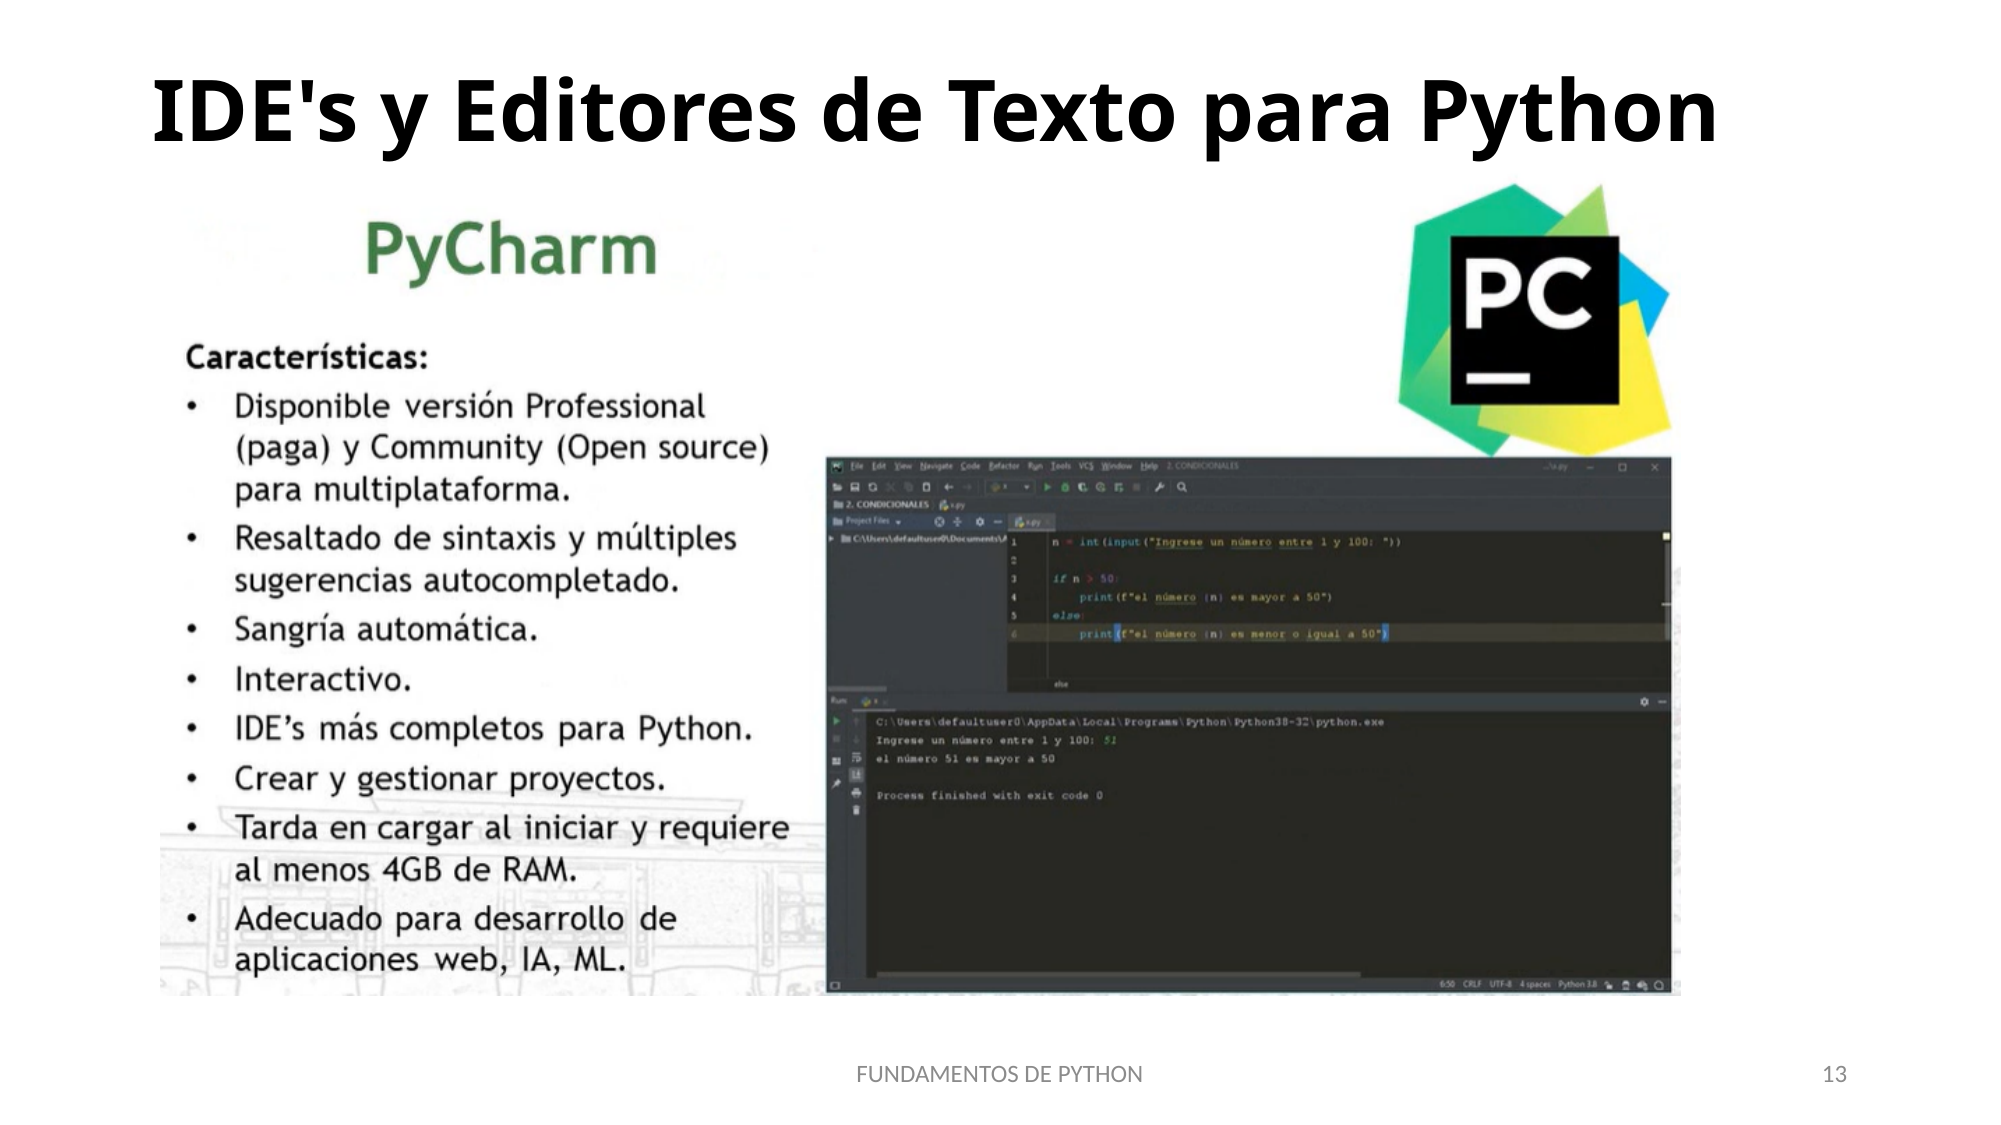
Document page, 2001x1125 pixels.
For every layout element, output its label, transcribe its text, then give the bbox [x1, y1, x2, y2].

slide_number 13 [1412, 1042, 1863, 1103]
footer FUNDAMENTOS DE PYTHON [662, 1042, 1338, 1103]
picture [160, 164, 1681, 996]
title IDE's y Editores de Texto para Python [137, 59, 1863, 271]
